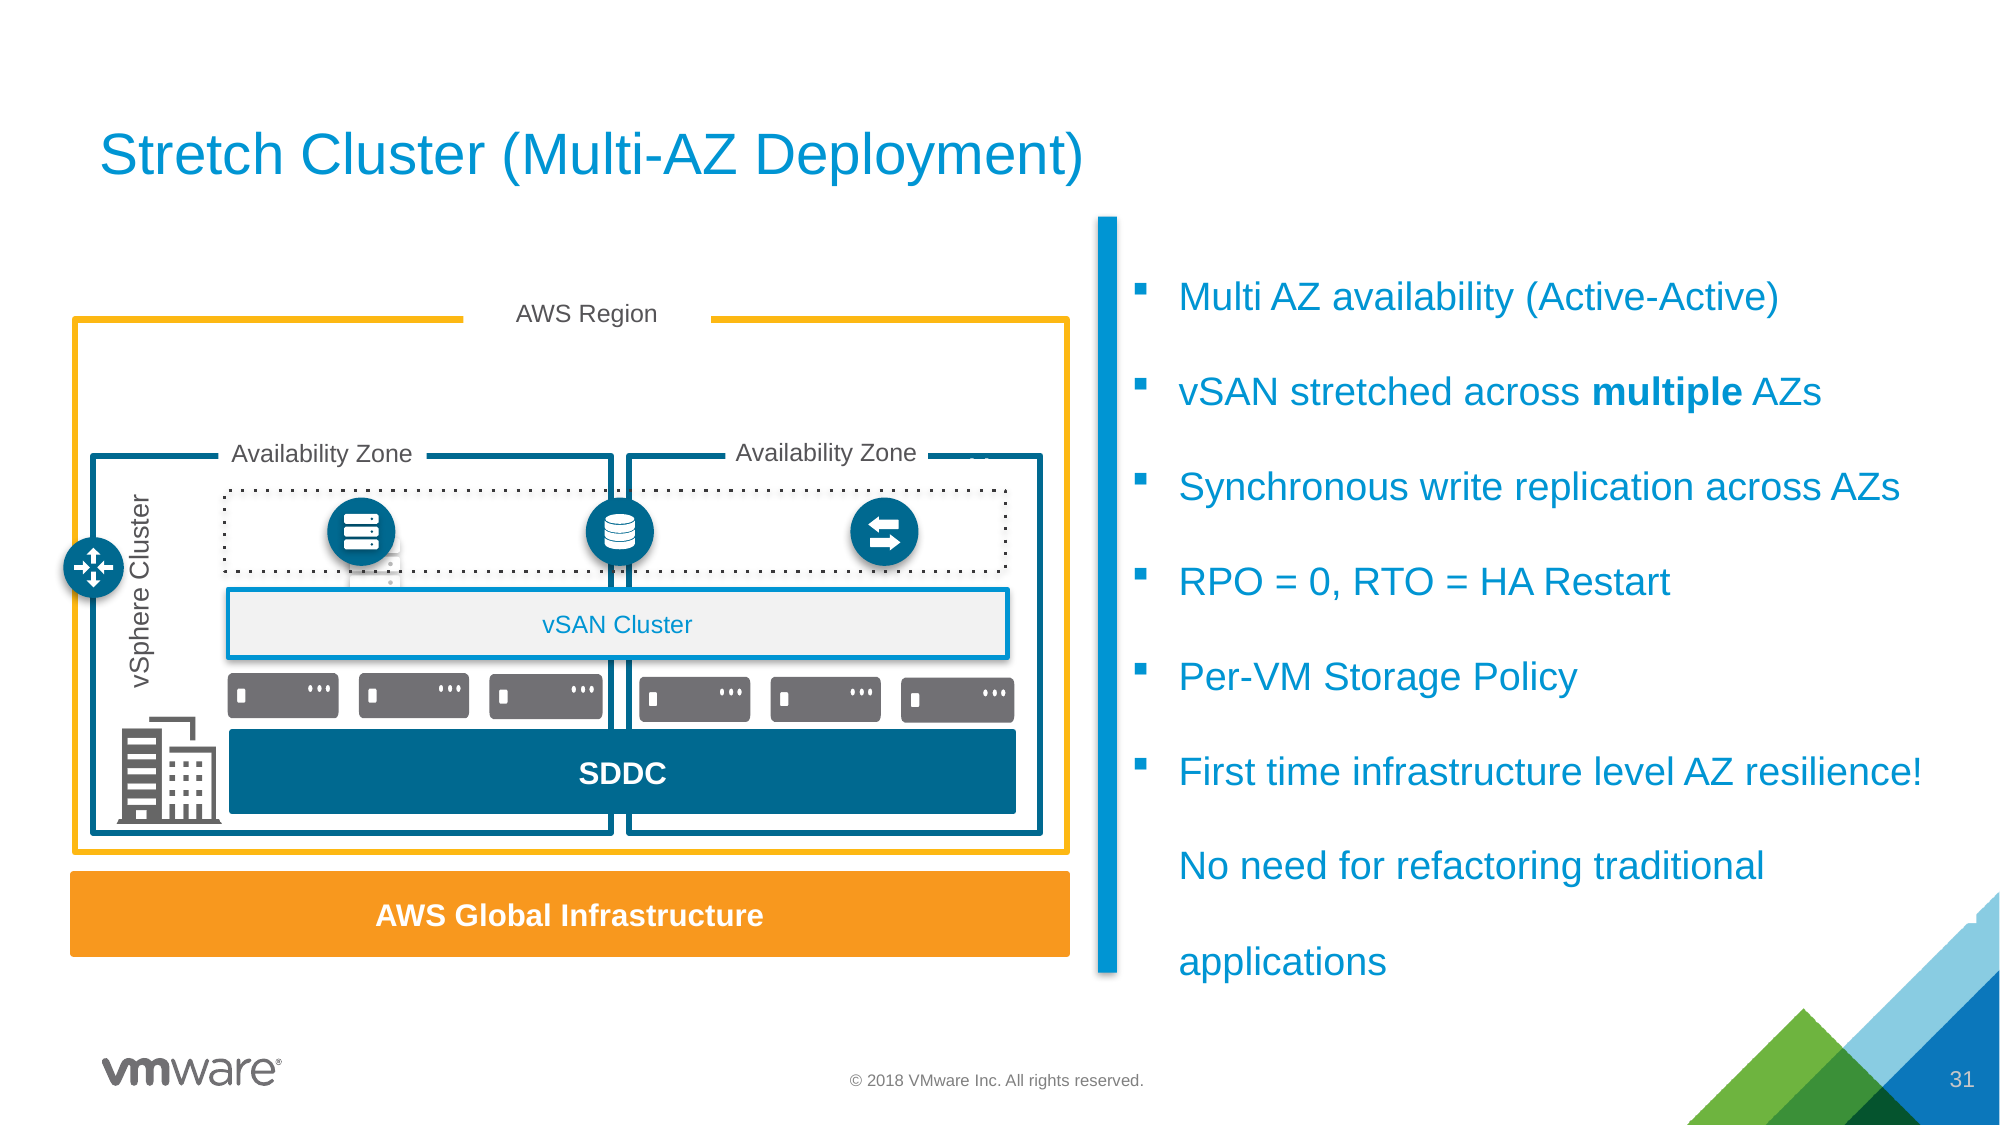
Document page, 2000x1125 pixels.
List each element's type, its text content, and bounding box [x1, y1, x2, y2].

text_box AWS Region [463, 300, 711, 334]
text_box [73, 317, 1069, 854]
text_box AWS Global Infrastructure [71, 872, 1069, 956]
title Stretch Cluster (Multi-AZ Deployment) [99, 54, 1900, 188]
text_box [63, 398, 1014, 833]
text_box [585, 497, 655, 567]
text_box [327, 497, 396, 567]
picture [1674, 887, 2000, 1125]
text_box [1097, 215, 1977, 973]
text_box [850, 497, 919, 567]
